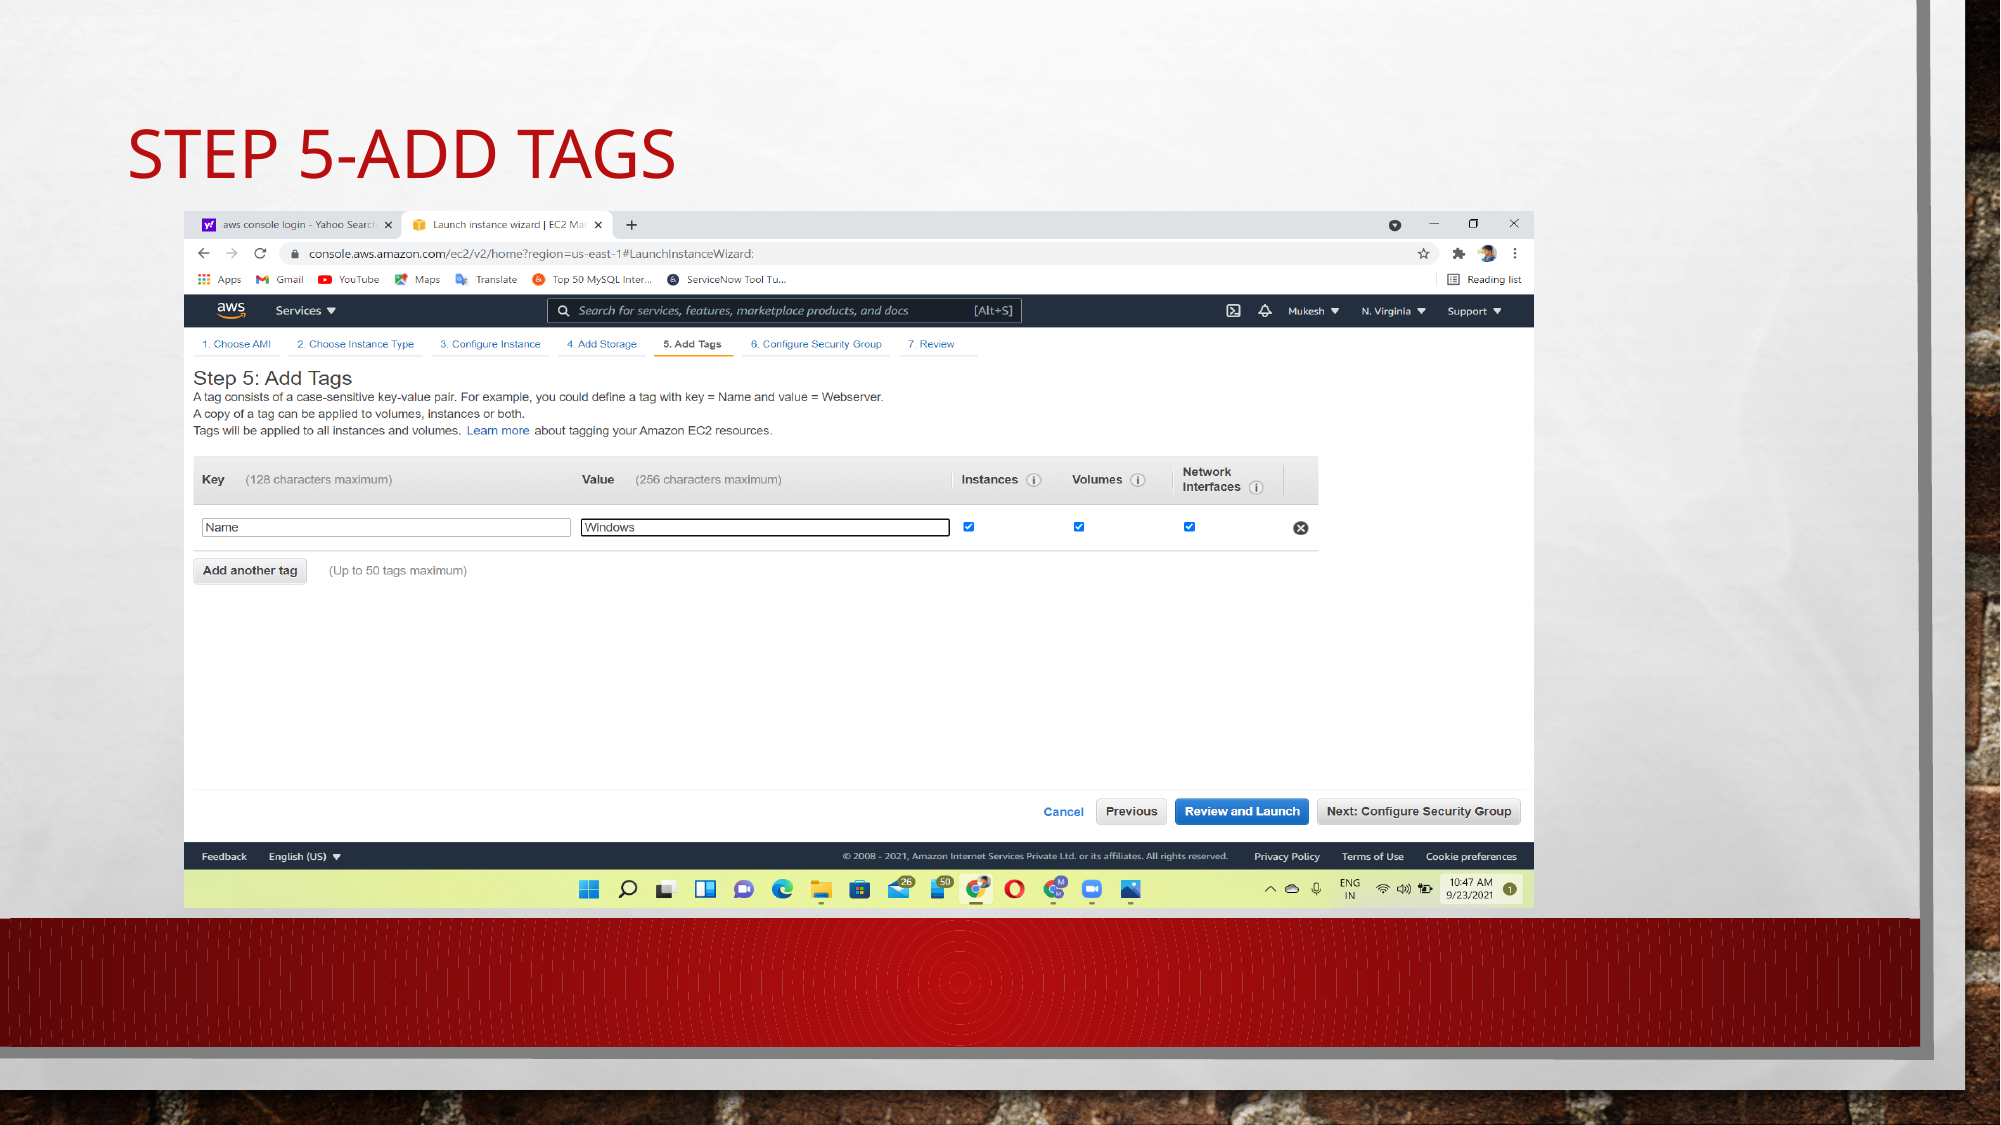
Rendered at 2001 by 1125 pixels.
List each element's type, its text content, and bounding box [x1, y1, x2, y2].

picture [0, 0, 2000, 1125]
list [184, 211, 1534, 908]
title Step 5-add tags [112, 112, 1818, 201]
